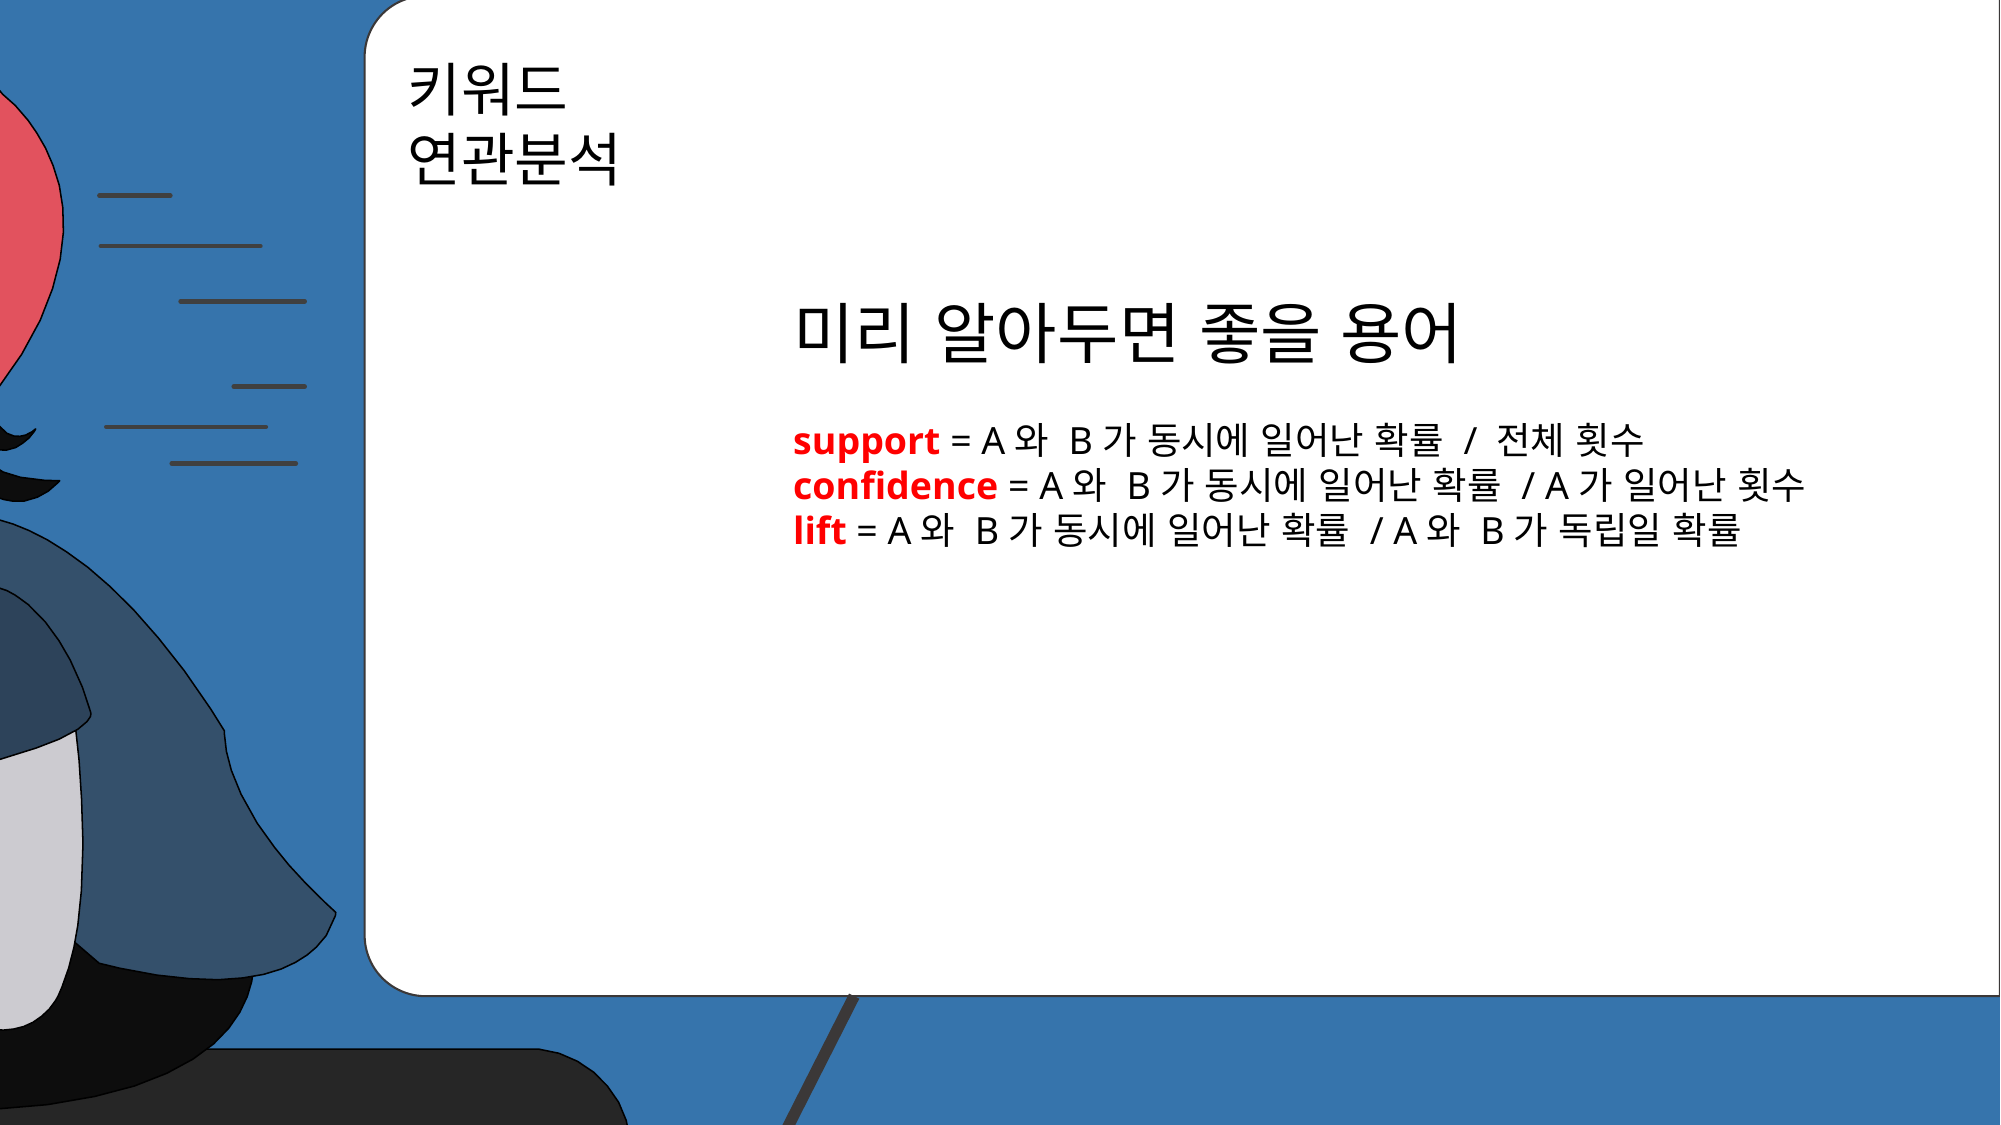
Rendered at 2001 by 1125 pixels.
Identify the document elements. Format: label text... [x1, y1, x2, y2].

text_box [372, 0, 2000, 998]
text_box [0, 25, 855, 1125]
text_box 미리 알아두면 좋을 용어 support = A와 B가 동시에 일어난 확률 / 전체 횟수 confidence = A와 B가 동시에 일어난 확률 / A가 일어난 횟수 lift = A와 B가 동시에 일어난 확률 / A와 B가 독립일 확률 [855, 284, 1877, 560]
